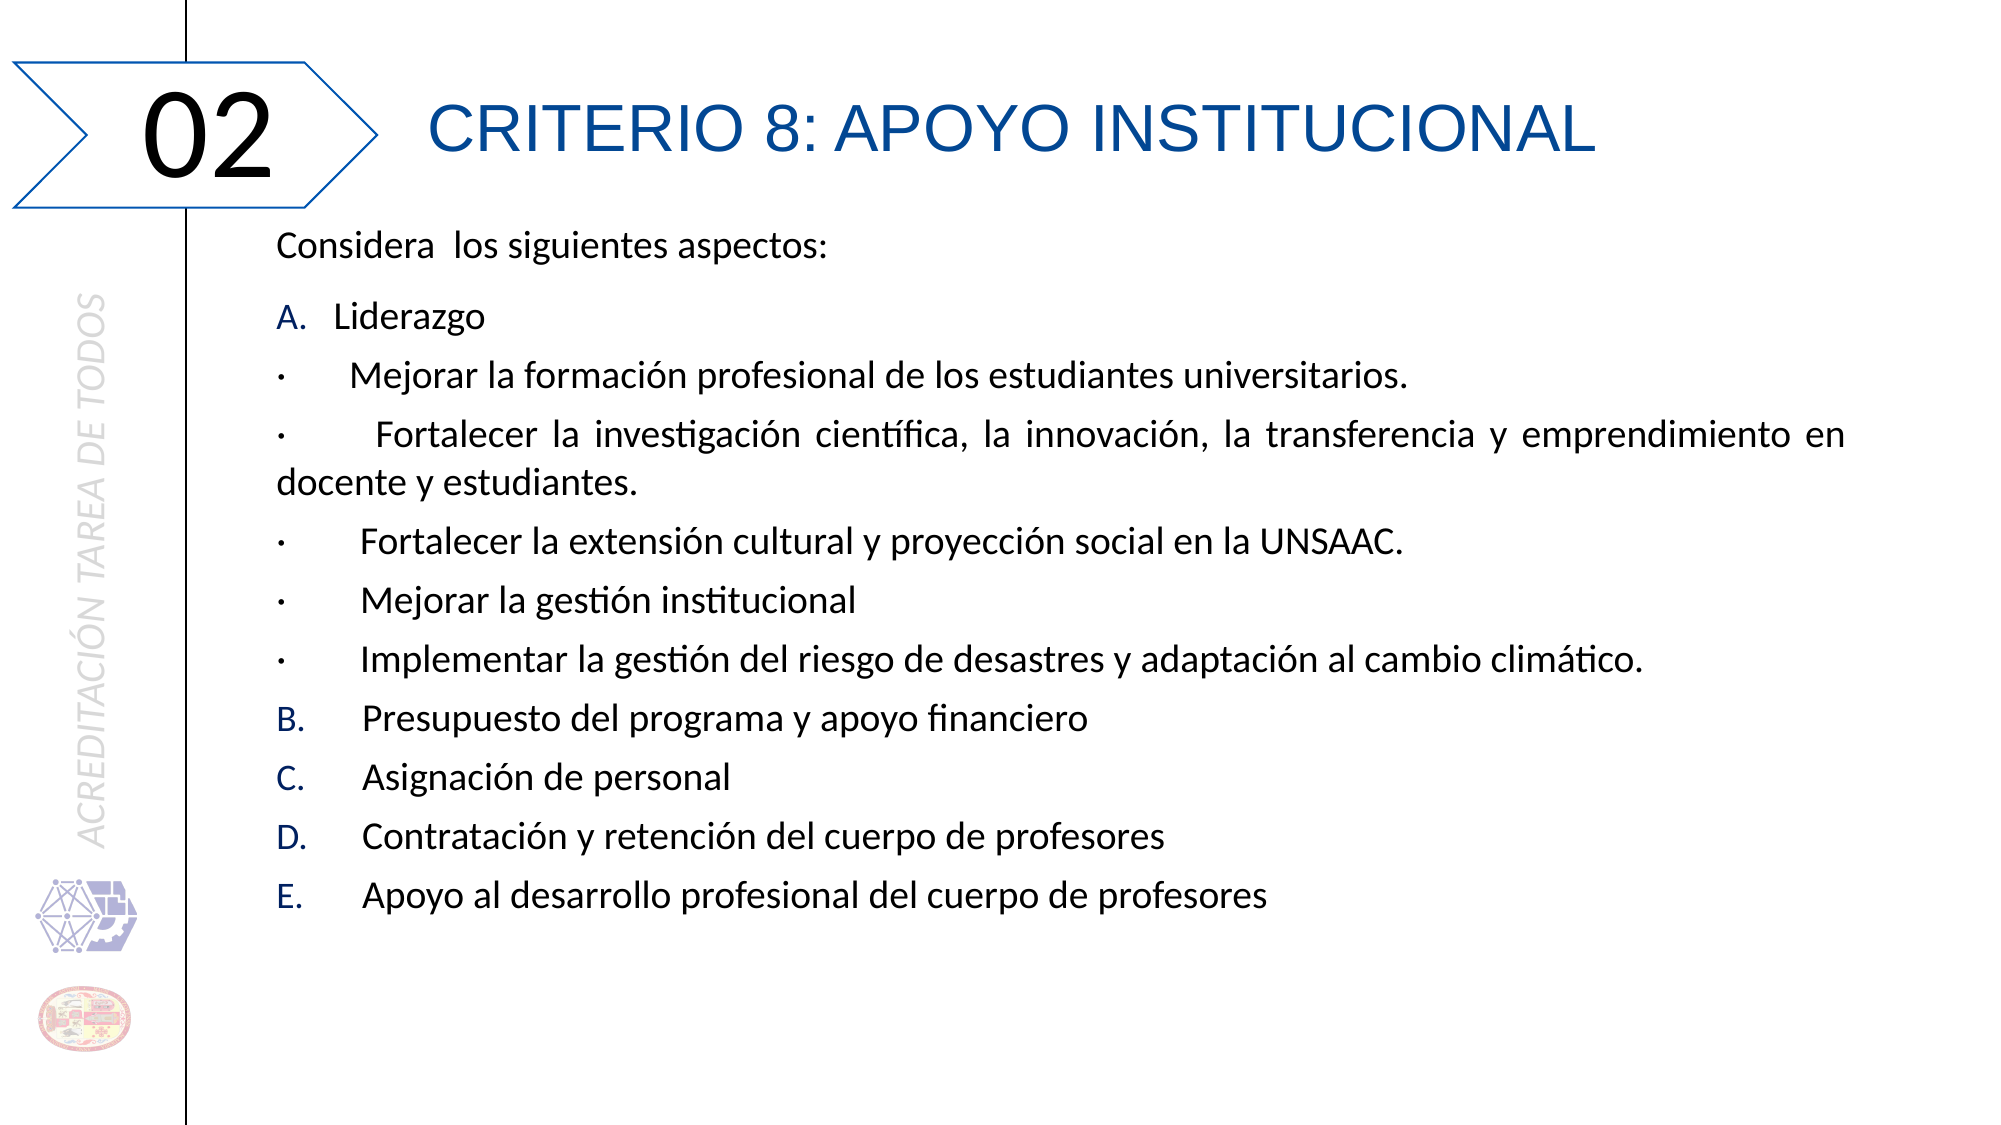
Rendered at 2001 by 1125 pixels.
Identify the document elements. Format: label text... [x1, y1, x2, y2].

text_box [155, 62, 378, 208]
title CRITERIO 8: APOYO INSTITUCIONAL [427, 8, 1999, 174]
list Considera los siguientes aspectos: Liderazgo · Mejorar la formación profesional de los estudiantes universitarios. · Fortalecer la investigación científica, la innovación, la transferencia y emprendimiento en docente y estudiantes. · Fortalecer la extensión cultural y proyección social en la UNSAAC. · Mejorar la gestión institucional · Implementar la gestión del riesgo de desastres y adaptación al cambio climático. Presupuesto del programa y apoyo financiero Asignación de personal Contratación y retención del cuerpo de profesores Apoyo al desarrollo profesional del cuerpo de profesores [276, 211, 1848, 936]
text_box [13, 62, 19, 208]
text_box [24, 0, 151, 1063]
